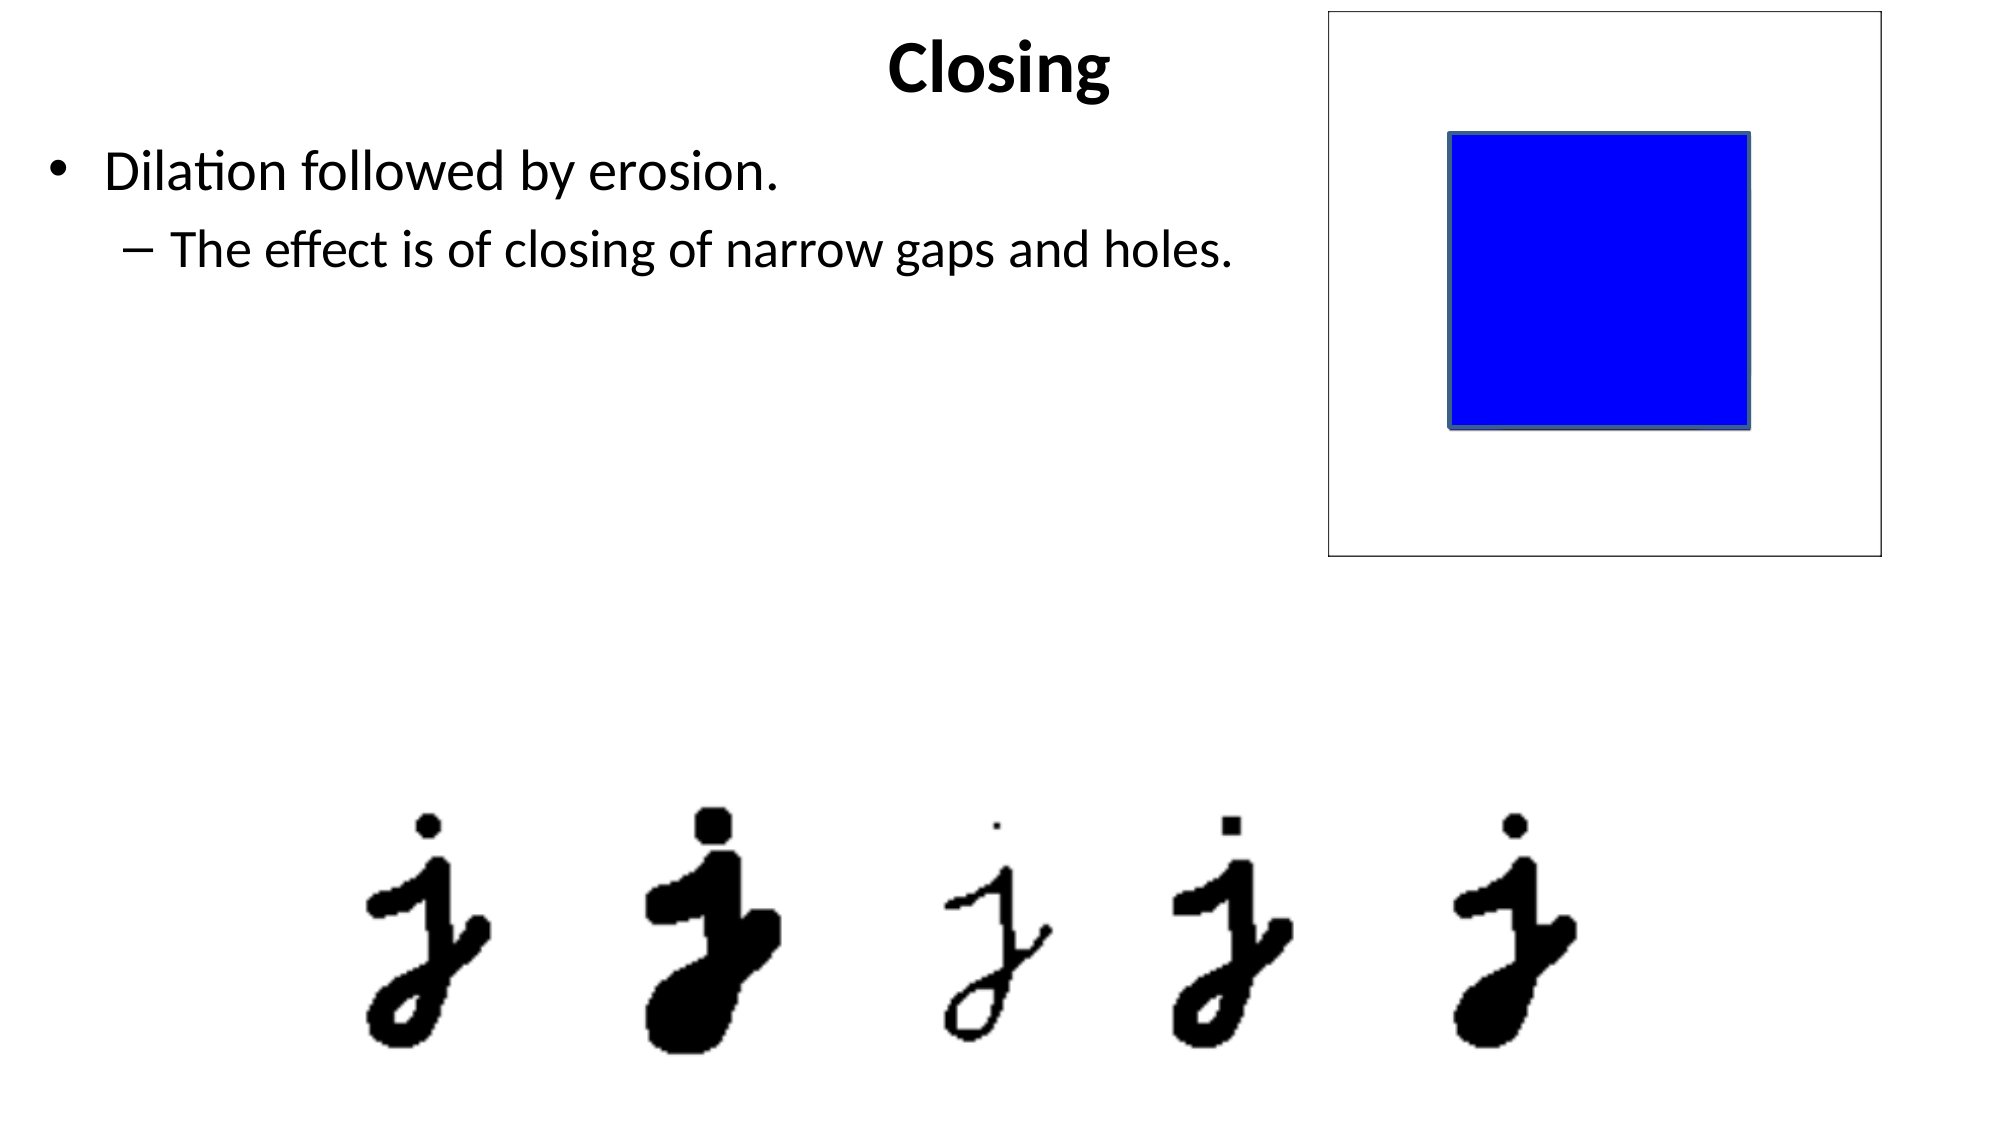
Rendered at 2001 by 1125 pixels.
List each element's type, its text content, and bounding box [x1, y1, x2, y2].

list Dilation followed by erosion. The effect is of closing of narrow gaps and holes. [33, 125, 1967, 1063]
title Closing [33, 0, 1967, 125]
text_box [189, 758, 1811, 1101]
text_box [1327, 11, 1882, 557]
